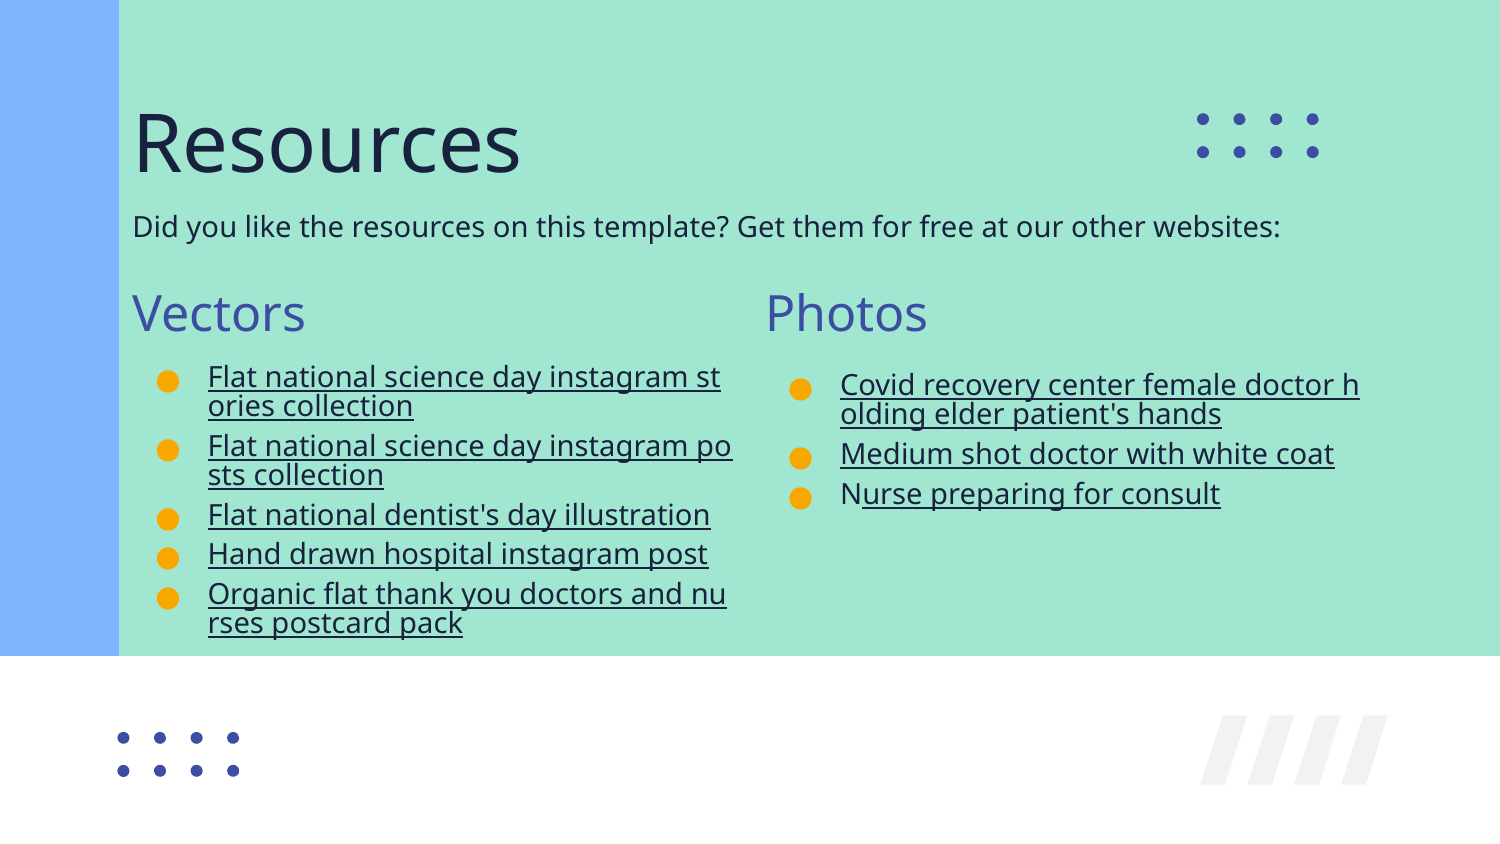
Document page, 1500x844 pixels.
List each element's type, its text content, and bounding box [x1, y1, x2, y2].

title Resources [117, 75, 1232, 177]
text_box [1234, 75, 1282, 198]
title Resources [1282, 75, 1383, 177]
text_box Did you like the resources on this template? Get them for free at our other websites: [117, 193, 1383, 267]
list Vectors Flat national science day instagram stories collection Flat national science day instagram posts collection Flat national dentist's day illustration Hand drawn hospital instagram post Organic flat thank you doctors and nurses postcard pack [117, 267, 750, 657]
list Photos Covid recovery center female doctor holding elder patient's hands Medium shot doctor with white coat Nurse preparing for consult [750, 267, 1383, 657]
